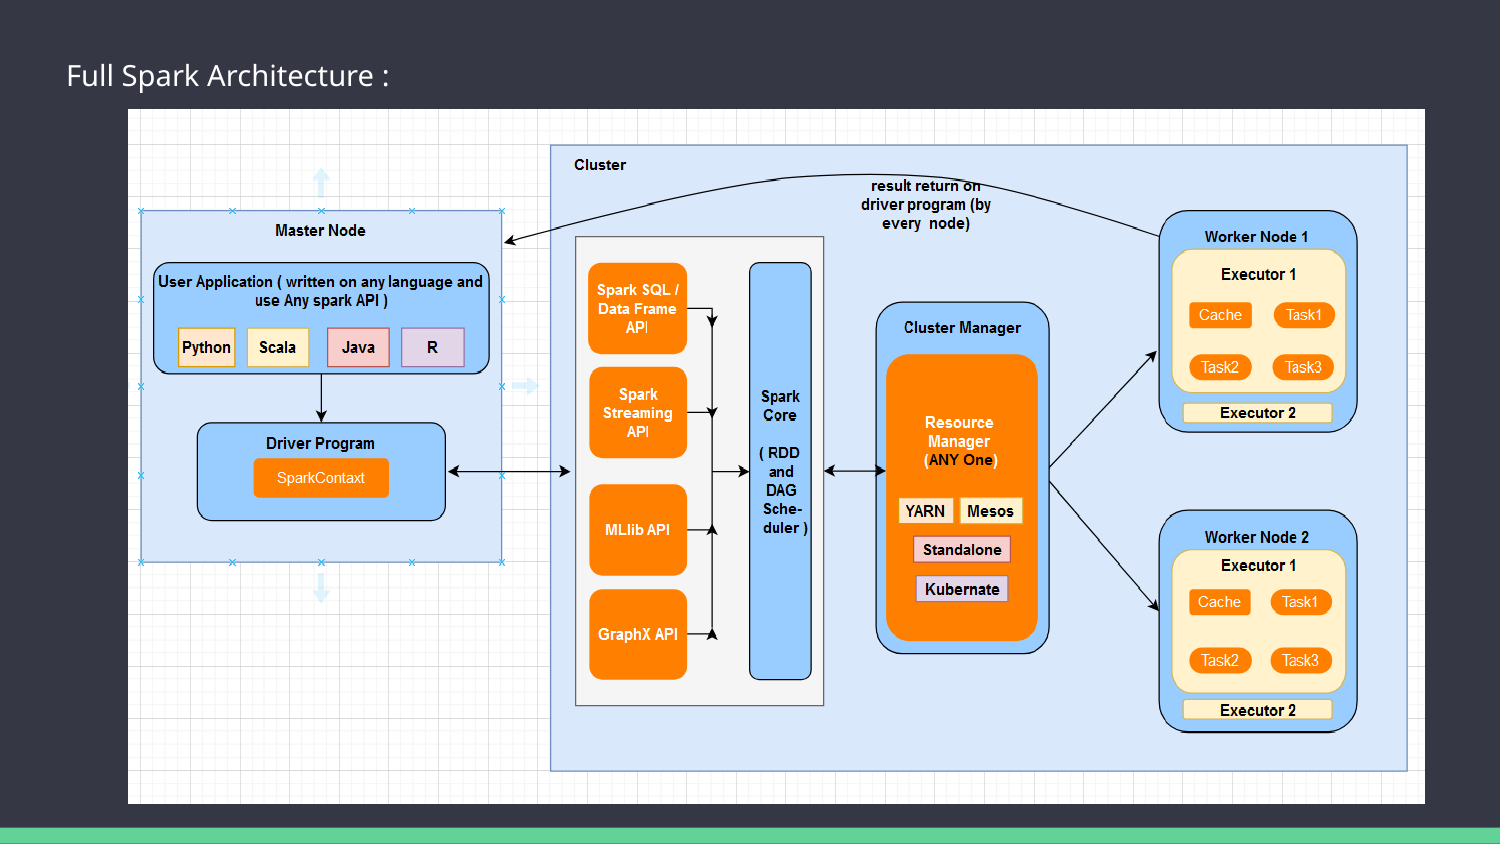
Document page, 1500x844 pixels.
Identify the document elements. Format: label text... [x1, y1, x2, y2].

list Full Spark Architecture : [51, 34, 1449, 808]
picture [128, 108, 1425, 805]
